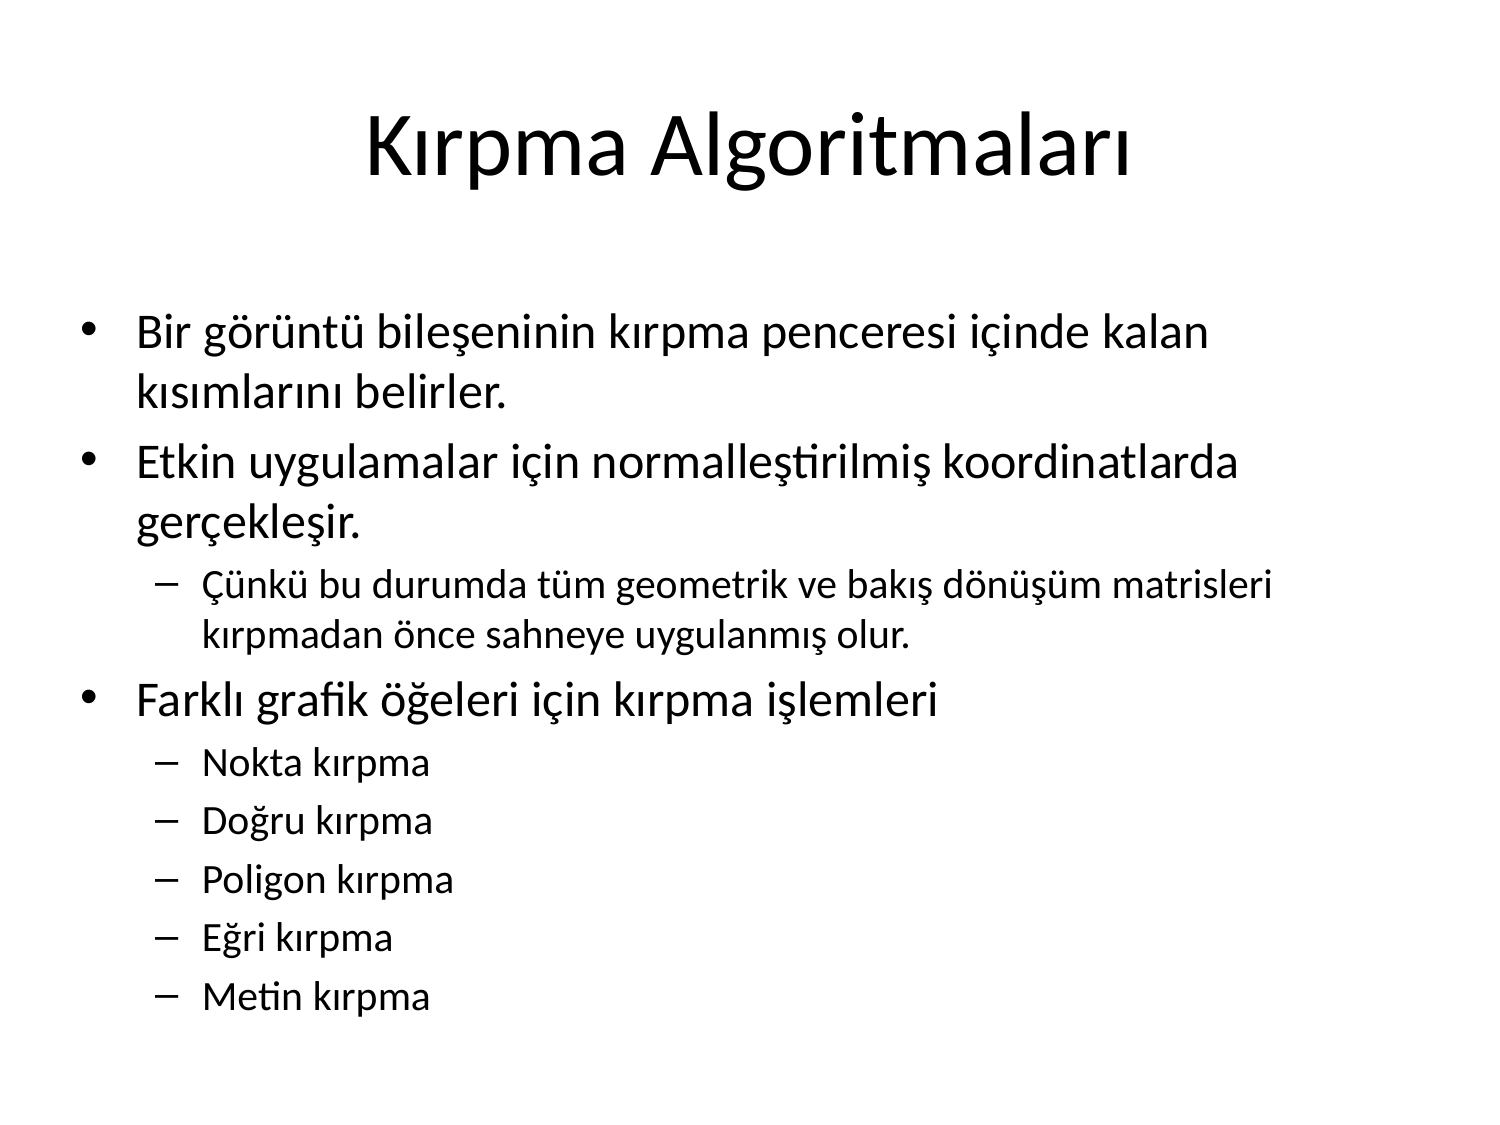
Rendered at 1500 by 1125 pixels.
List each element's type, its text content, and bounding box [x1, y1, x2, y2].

title Kırpma Algoritmaları [75, 45, 1425, 233]
list Bir görüntü bileşeninin kırpma penceresi içinde kalan kısımlarını belirler. Etkin uygulamalar için normalleştirilmiş koordinatlarda gerçekleşir. Çünkü bu durumda tüm geometrik ve bakış dönüşüm matrisleri kırpmadan önce sahneye uygulanmış olur. Farklı grafik öğeleri için kırpma işlemleri Nokta kırpma Doğru kırpma Poligon kırpma Eğri kırpma Metin kırpma [64, 290, 1400, 799]
